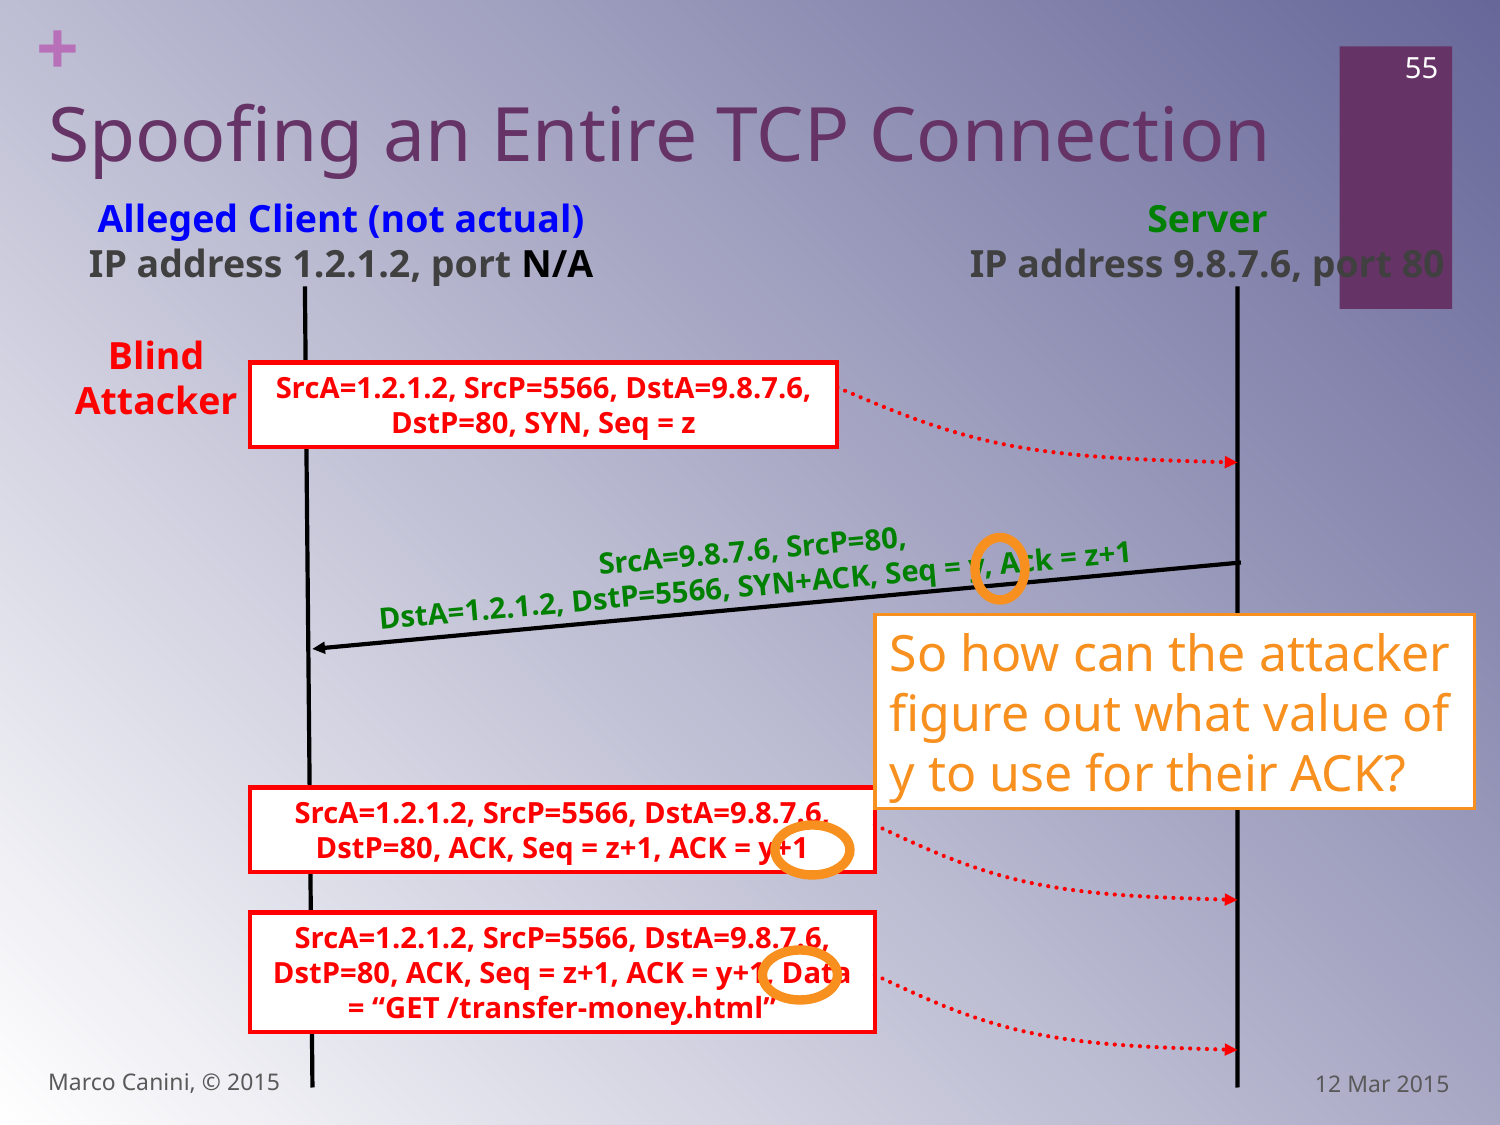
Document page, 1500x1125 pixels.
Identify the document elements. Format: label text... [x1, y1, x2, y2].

slide_number 55 [1362, 39, 1454, 100]
text_box [762, 949, 838, 1000]
text_box Blind Attacker [24, 324, 288, 430]
text_box [774, 824, 850, 875]
text_box Server IP address 9.8.7.6, port 80 [954, 187, 1461, 292]
text_box [837, 387, 1238, 469]
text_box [311, 523, 1242, 650]
text_box SrcA=1.2.1.2, SrcP=5566, DstA=9.8.7.6, DstP=80, ACK, Seq = z+1, ACK = y+1, Data = “GET /transfer-money.html” [249, 912, 875, 1032]
title Spoofing an Entire TCP Connection [33, 79, 1322, 263]
text_box So how can the attacker figure out what value of y to use for their ACK? [874, 614, 1475, 809]
text_box Alleged Client (not actual) IP address 1.2.1.2, port N/A [74, 187, 609, 292]
text_box [874, 824, 1238, 906]
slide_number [1114, 1053, 1465, 1114]
text_box SrcA=1.2.1.2, SrcP=5566, DstA=9.8.7.6, DstP=80, ACK, Seq = z+1, ACK = y+1 [249, 787, 875, 872]
text_box [874, 974, 1238, 1053]
text_box SrcA=1.2.1.2, SrcP=5566, DstA=9.8.7.6, DstP=80, SYN, Seq = z [249, 362, 838, 447]
footer Marco Canini, © 2015 [33, 1053, 1038, 1114]
